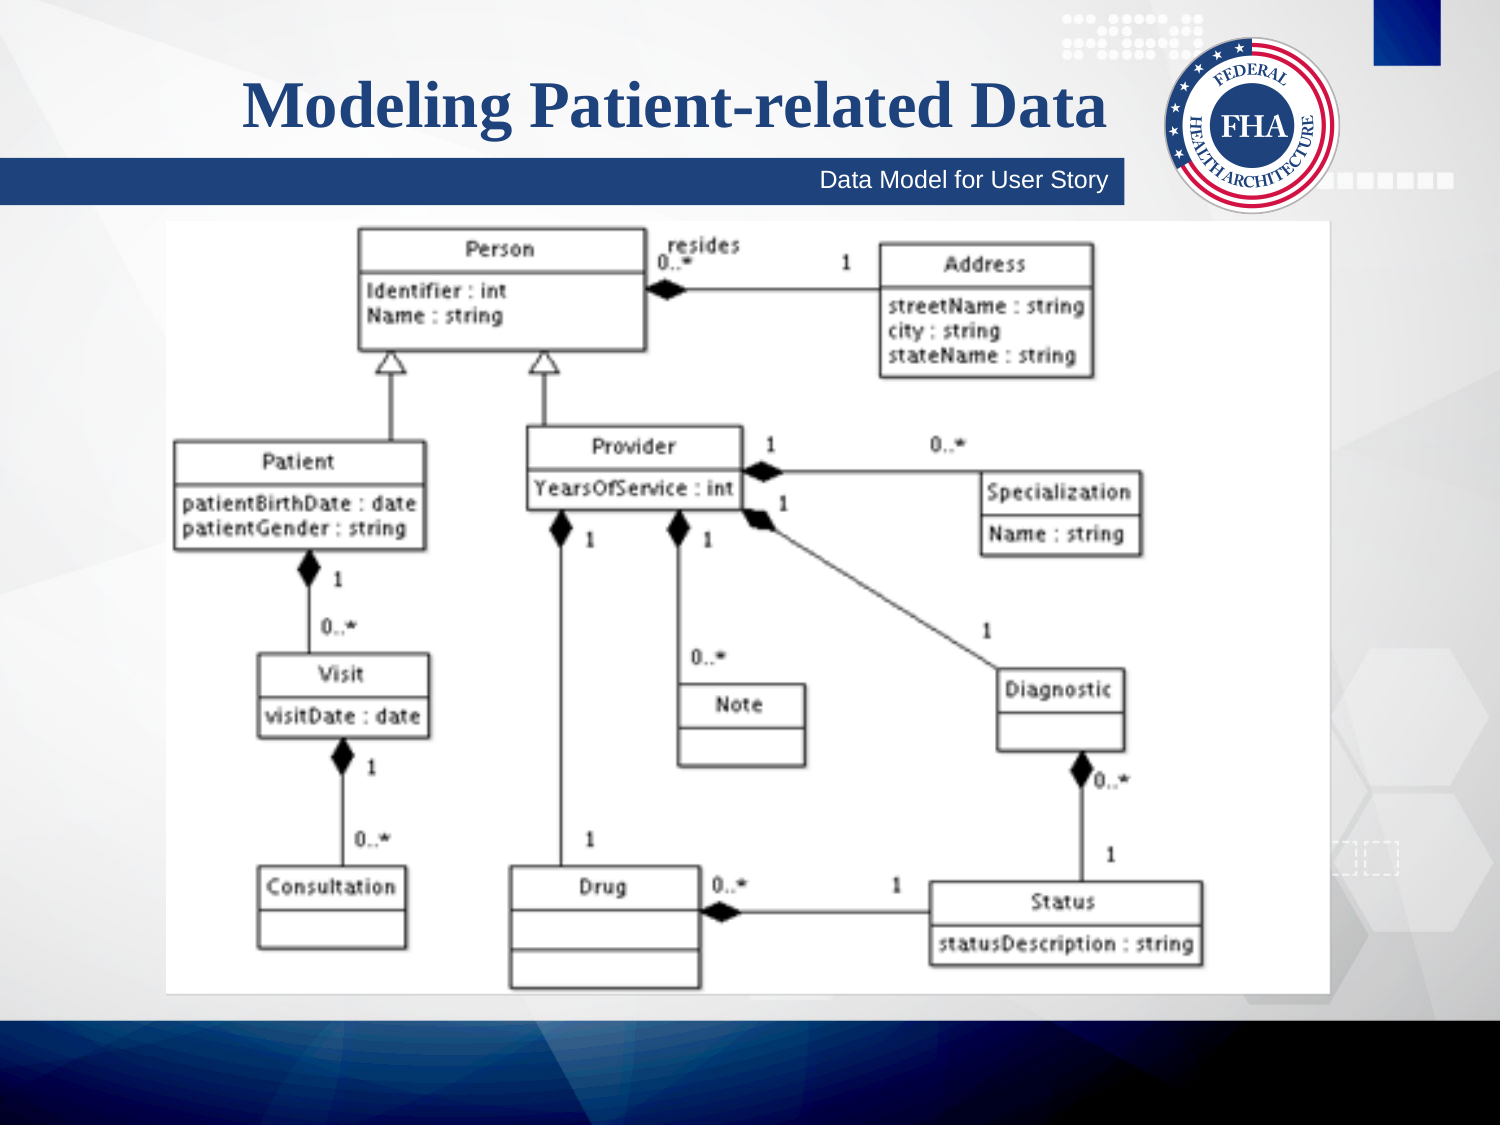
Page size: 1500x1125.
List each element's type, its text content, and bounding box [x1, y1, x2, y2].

list Data Model for User Story [0, 157, 1125, 206]
picture [0, 0, 1500, 1125]
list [166, 221, 1334, 998]
title Modeling Patient-related Data [75, 45, 1125, 157]
